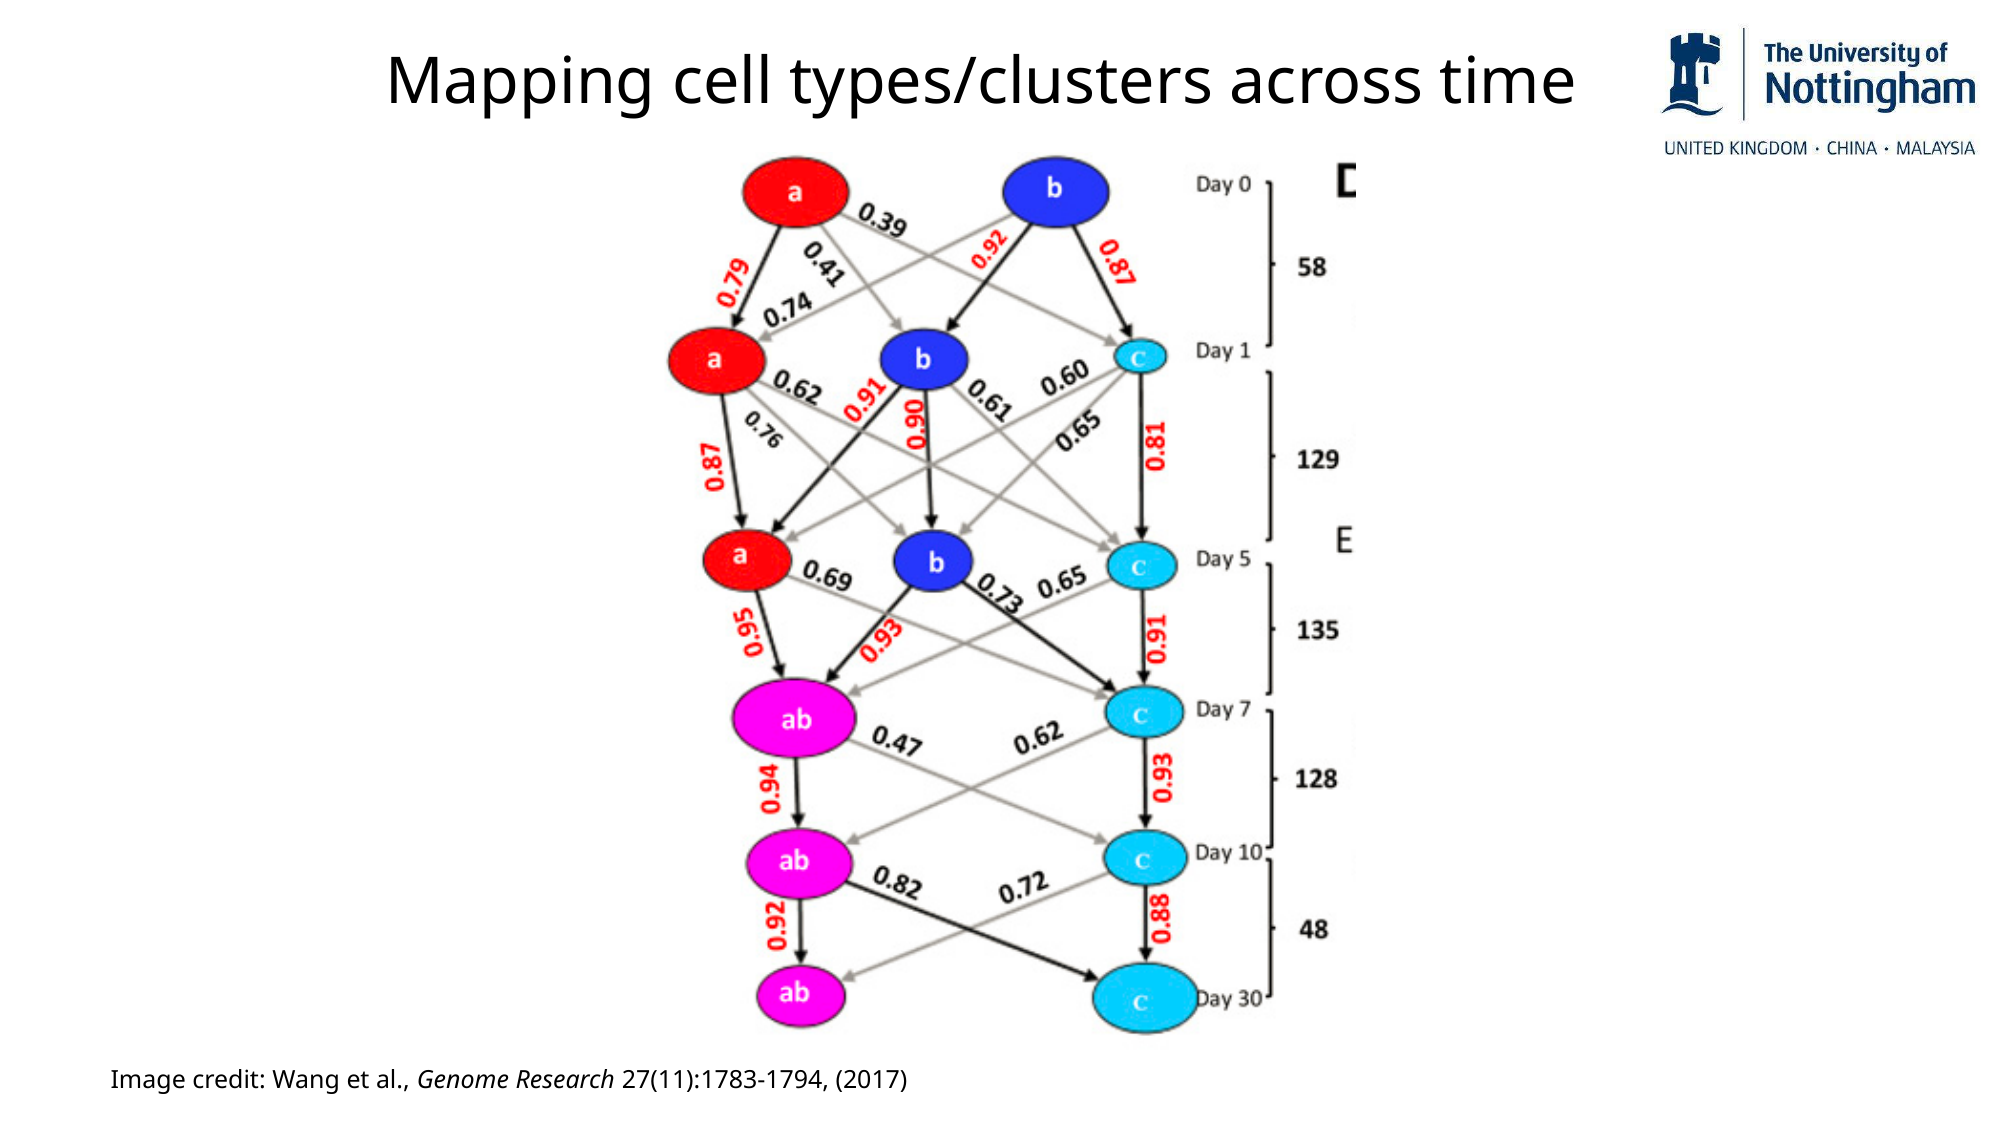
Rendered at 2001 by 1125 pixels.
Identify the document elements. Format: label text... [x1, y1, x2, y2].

picture [644, 152, 1356, 1057]
text_box Image credit: Wang et al., Genome Research 27(11):1783-1794, (2017) [95, 1056, 1559, 1101]
text_box Mapping cell types/clusters across time [306, 2, 1657, 153]
picture [1654, 18, 1982, 164]
